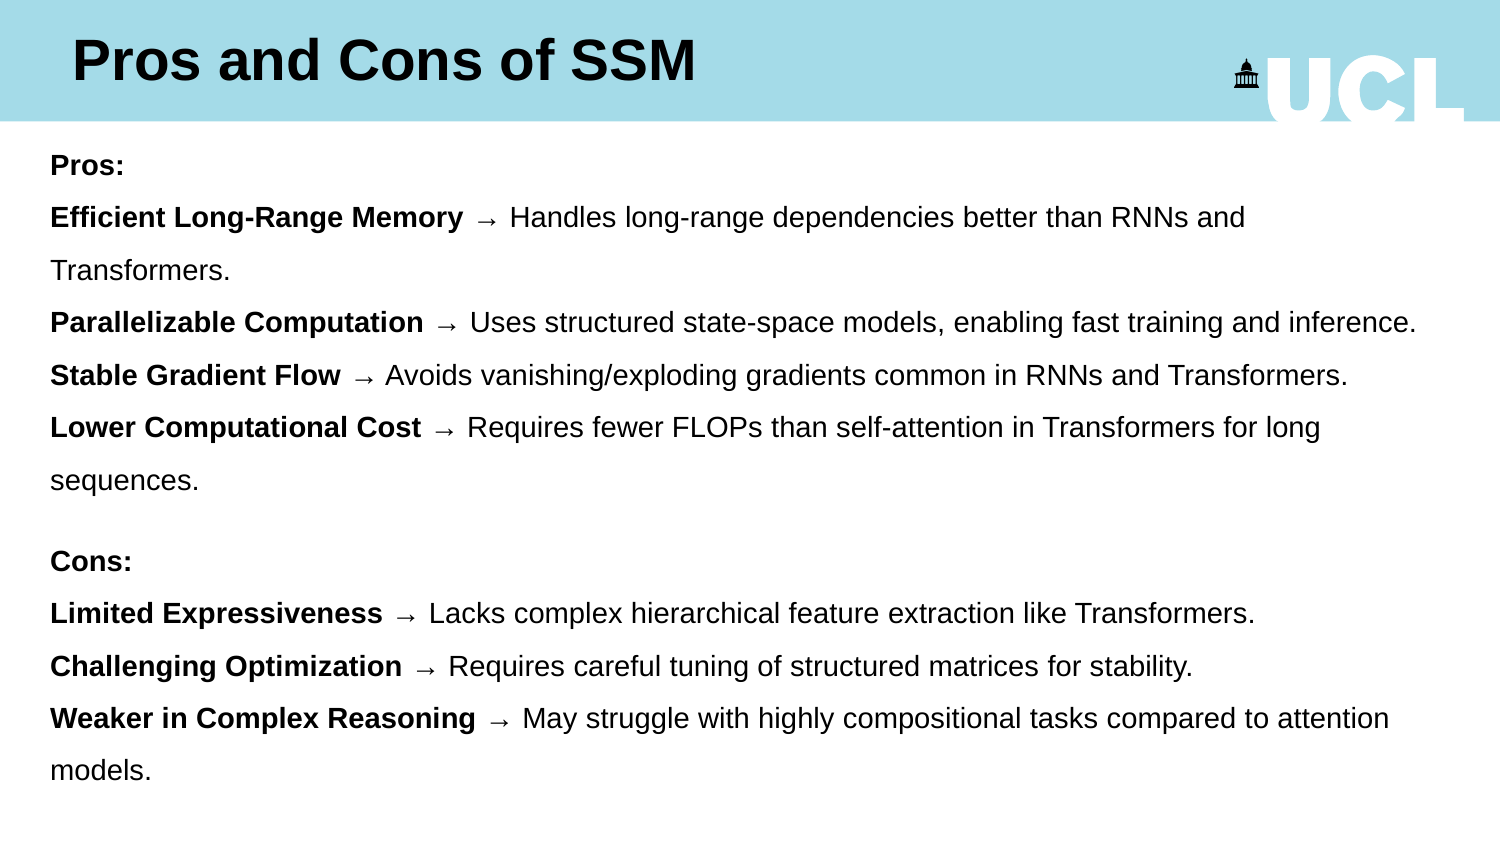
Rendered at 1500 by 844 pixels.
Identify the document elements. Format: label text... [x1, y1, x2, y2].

picture [1234, 58, 1259, 88]
text_box Pros: Efficient Long-Range Memory → Handles long-range dependencies better than RNNs and Transformers. Parallelizable Computation → Uses structured state-space models, enabling fast training and inference. Stable Gradient Flow → Avoids vanishing/exploding gradients common in RNNs and Transformers. Lower Computational Cost → Requires fewer FLOPs than self-attention in Transformers for long sequences. [35, 121, 1436, 504]
text_box Pros and Cons of SSM [35, 35, 1199, 118]
text_box Cons: Limited Expressiveness → Lacks complex hierarchical feature extraction like Transformers. Challenging Optimization → Requires careful tuning of structured matrices for stability. Weaker in Complex Reasoning → May struggle with highly compositional tasks compared to attention models. [35, 517, 1484, 794]
